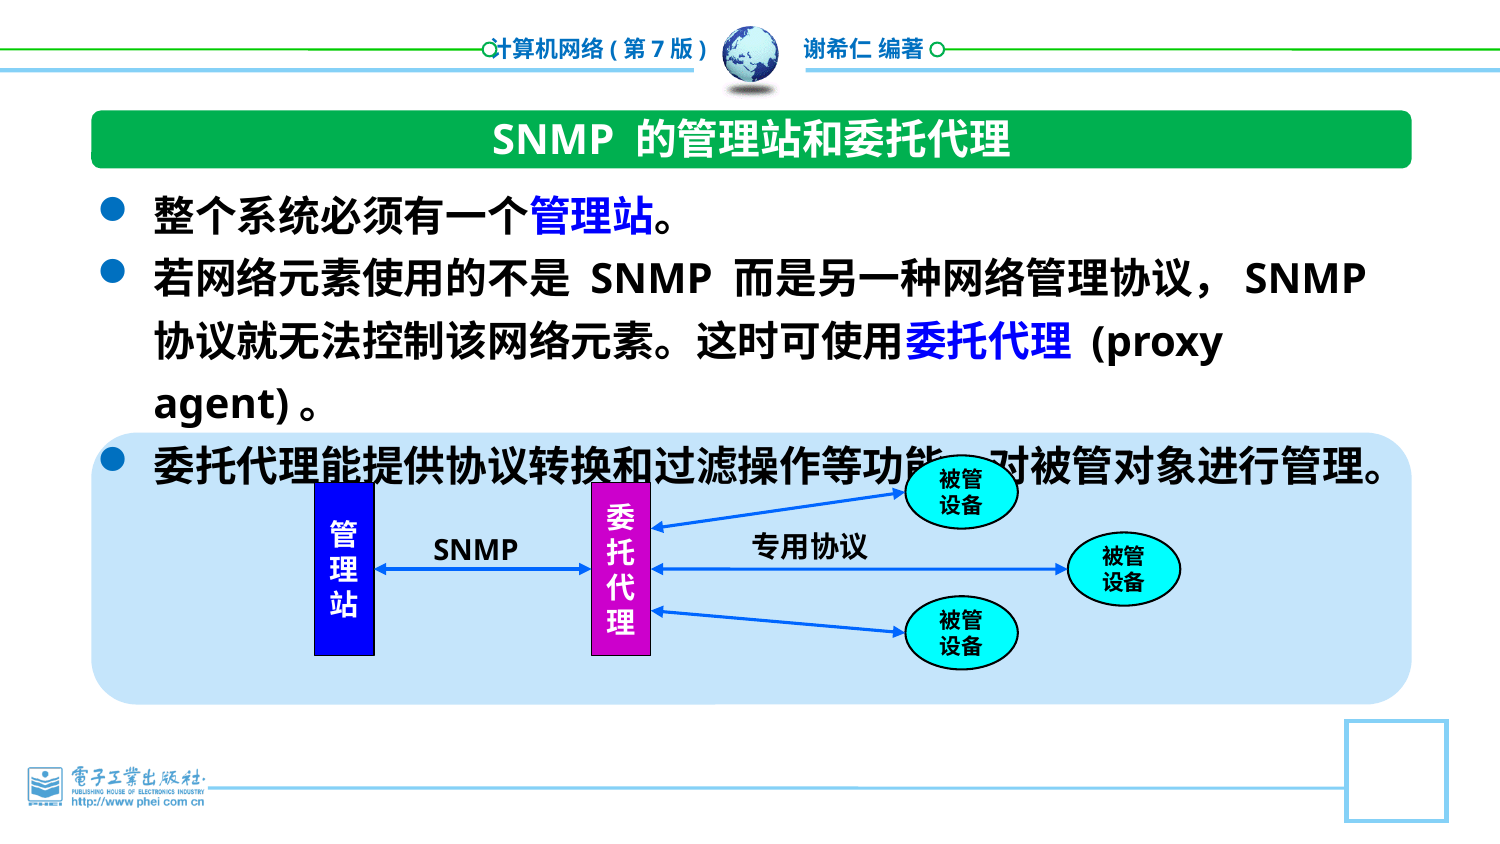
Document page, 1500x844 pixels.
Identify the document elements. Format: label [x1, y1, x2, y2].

text_box [82, 105, 1431, 707]
picture [23, 764, 208, 809]
picture [720, 24, 780, 100]
